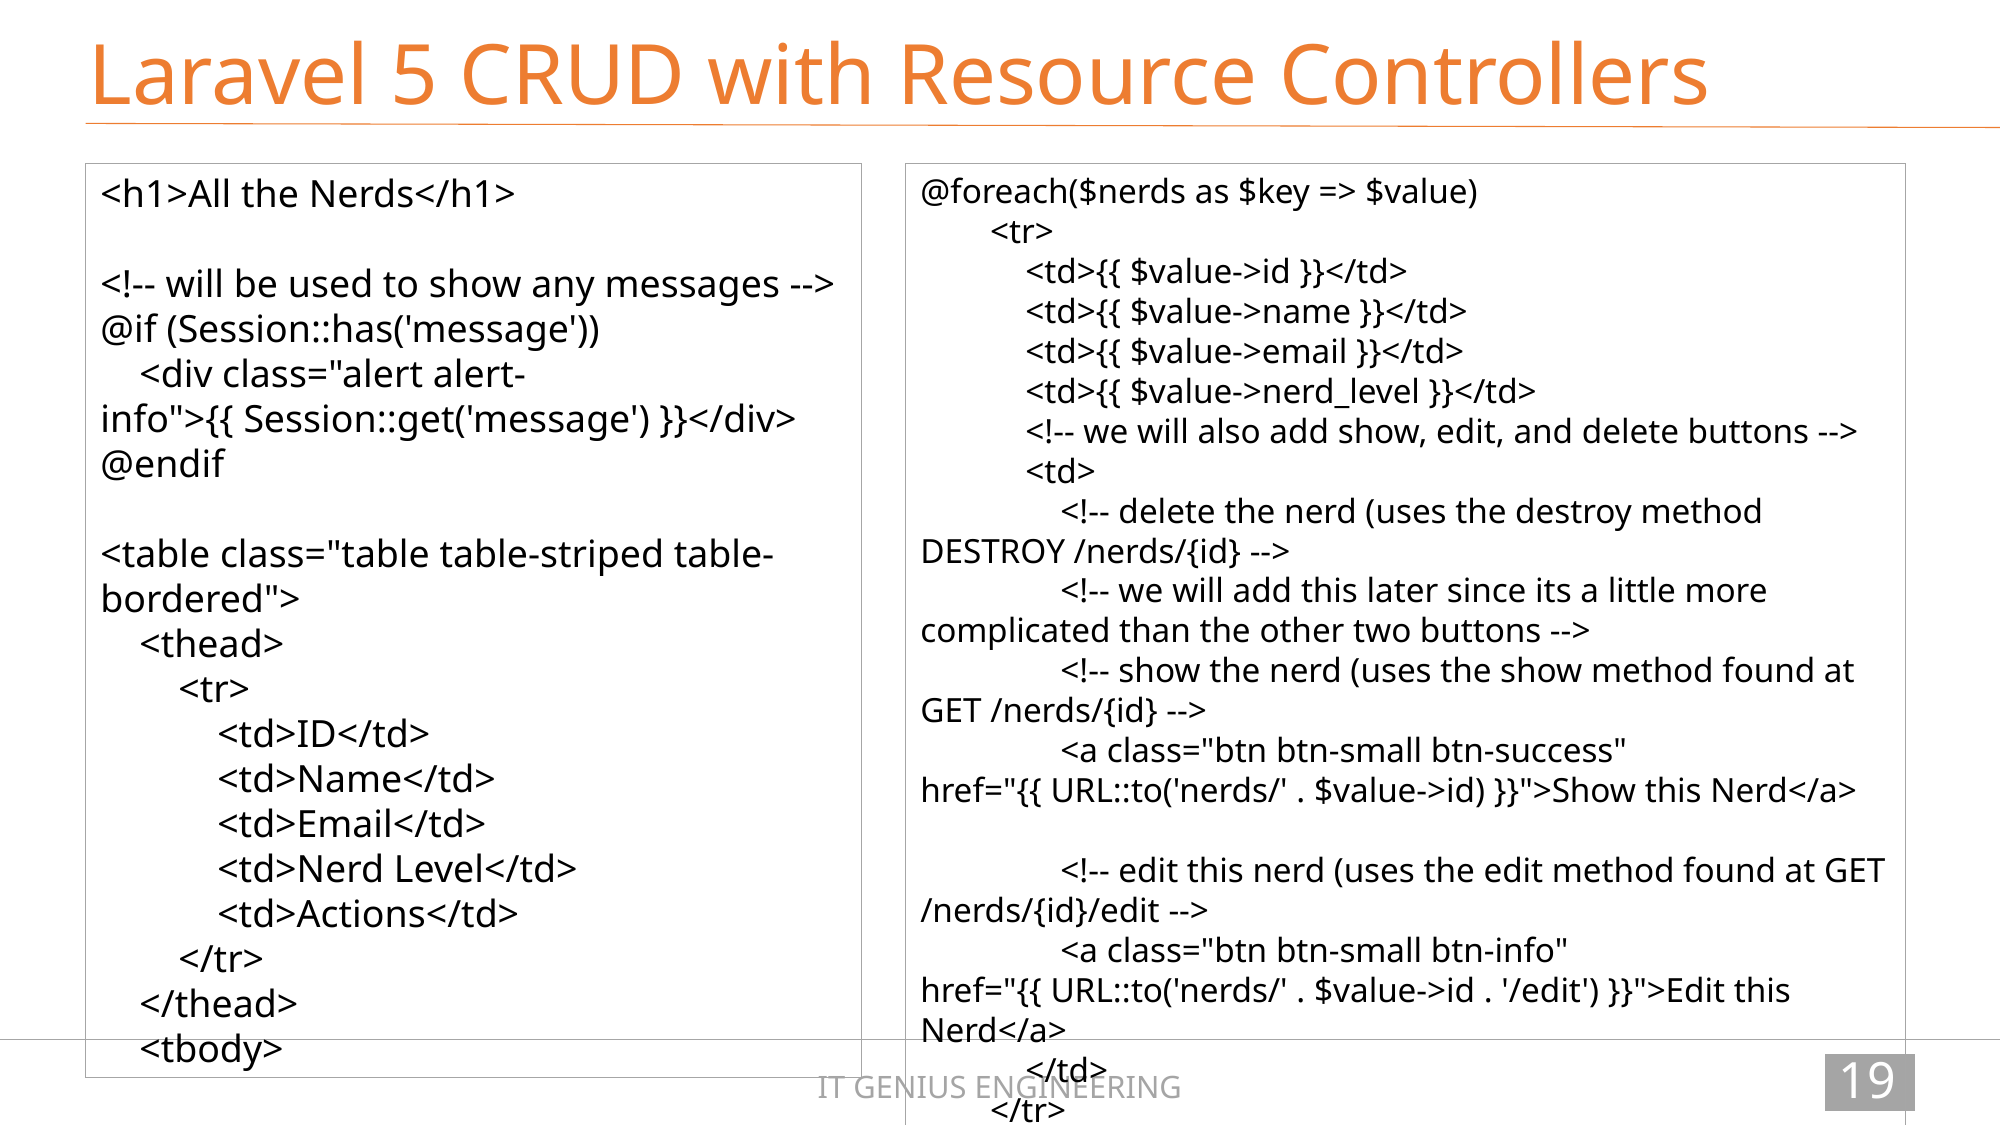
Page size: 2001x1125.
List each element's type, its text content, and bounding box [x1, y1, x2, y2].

slide_number 199 [1906, 1051, 1918, 1114]
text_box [85, 123, 2000, 128]
text_box <h1>All the Nerds</h1> <!-- will be used to show any messages --> @if (Session::has('message')) <div class="alert alert-info">{{ Session::get('message') }}</div> @endif <table class="table table-striped table-bordered"> <thead> <tr> <td>ID</td> <td>Name</td> <td>Email</td> <td>Nerd Level</td> <td>Actions</td> </tr> </thead> <tbody> [85, 1040, 862, 1078]
text_box @foreach($nerds as $key => $value) <tr> <td>{{ $value->id }}</td> <td>{{ $value->name }}</td> <td>{{ $value->email }}</td> <td>{{ $value->nerd_level }}</td> <!-- we will also add show, edit, and delete buttons --> <td> <!-- delete the nerd (uses the destroy method DESTROY /nerds/{id} --> <!-- we will add this later since its a little more complicated than the other two buttons --> <!-- show the nerd (uses the show method found at GET /nerds/{id} --> <a class="btn btn-small btn-success" href="{{ URL::to('nerds/' . $value->id) }}">Show this Nerd</a> <!-- edit this nerd (uses the edit method found at GET /nerds/{id}/edit --> <a class="btn btn-small btn-info" href="{{ URL::to('nerds/' . $value->id . '/edit') }}">Edit this Nerd</a> </td> </tr> @endforeach [905, 163, 1906, 1039]
subtitle Laravel 5 CRUD with Resource Controllers [73, 25, 1943, 137]
text_box IT GENIUS ENGINEERING [576, 1064, 905, 1113]
text_box <h1>All the Nerds</h1> <!-- will be used to show any messages --> @if (Session::has('message')) <div class="alert alert-info">{{ Session::get('message') }}</div> @endif <table class="table table-striped table-bordered"> <thead> <tr> <td>ID</td> <td>Name</td> <td>Email</td> <td>Nerd Level</td> <td>Actions</td> </tr> </thead> <tbody> [85, 163, 862, 1039]
text_box @foreach($nerds as $key => $value) <tr> <td>{{ $value->id }}</td> <td>{{ $value->name }}</td> <td>{{ $value->email }}</td> <td>{{ $value->nerd_level }}</td> <!-- we will also add show, edit, and delete buttons --> <td> <!-- delete the nerd (uses the destroy method DESTROY /nerds/{id} --> <!-- we will add this later since its a little more complicated than the other two buttons --> <!-- show the nerd (uses the show method found at GET /nerds/{id} --> <a class="btn btn-small btn-success" href="{{ URL::to('nerds/' . $value->id) }}">Show this Nerd</a> <!-- edit this nerd (uses the edit method found at GET /nerds/{id}/edit --> <a class="btn btn-small btn-info" href="{{ URL::to('nerds/' . $value->id . '/edit') }}">Edit this Nerd</a> </td> </tr> @endforeach [905, 1040, 1906, 1125]
